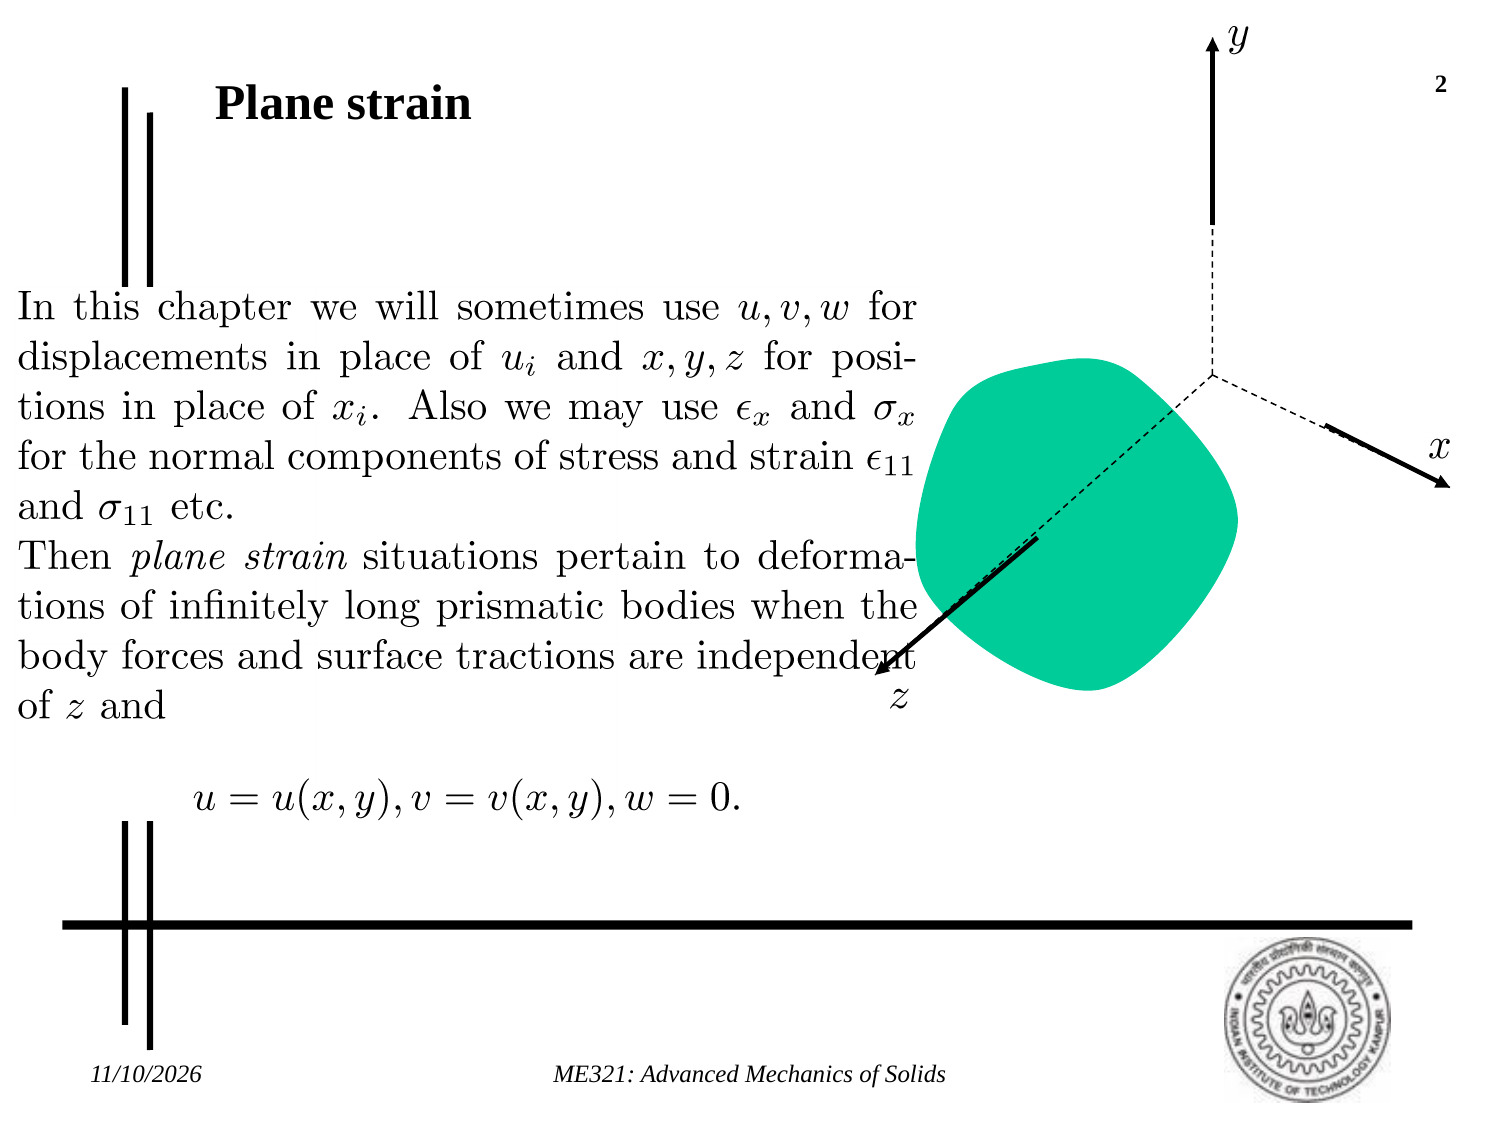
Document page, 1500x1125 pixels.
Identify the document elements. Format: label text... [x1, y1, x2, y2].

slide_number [75, 1042, 425, 1103]
text_box Plane strain [199, 62, 788, 138]
text_box [924, 358, 1238, 691]
picture [1424, 437, 1451, 459]
text_box [1324, 424, 1450, 488]
picture [1224, 937, 1391, 1103]
picture [1224, 24, 1251, 55]
slide_number 2 [1387, 50, 1463, 116]
footer ME321: Advanced Mechanics of Solids [512, 1042, 988, 1103]
picture [14, 287, 919, 822]
text_box [1206, 37, 1219, 226]
